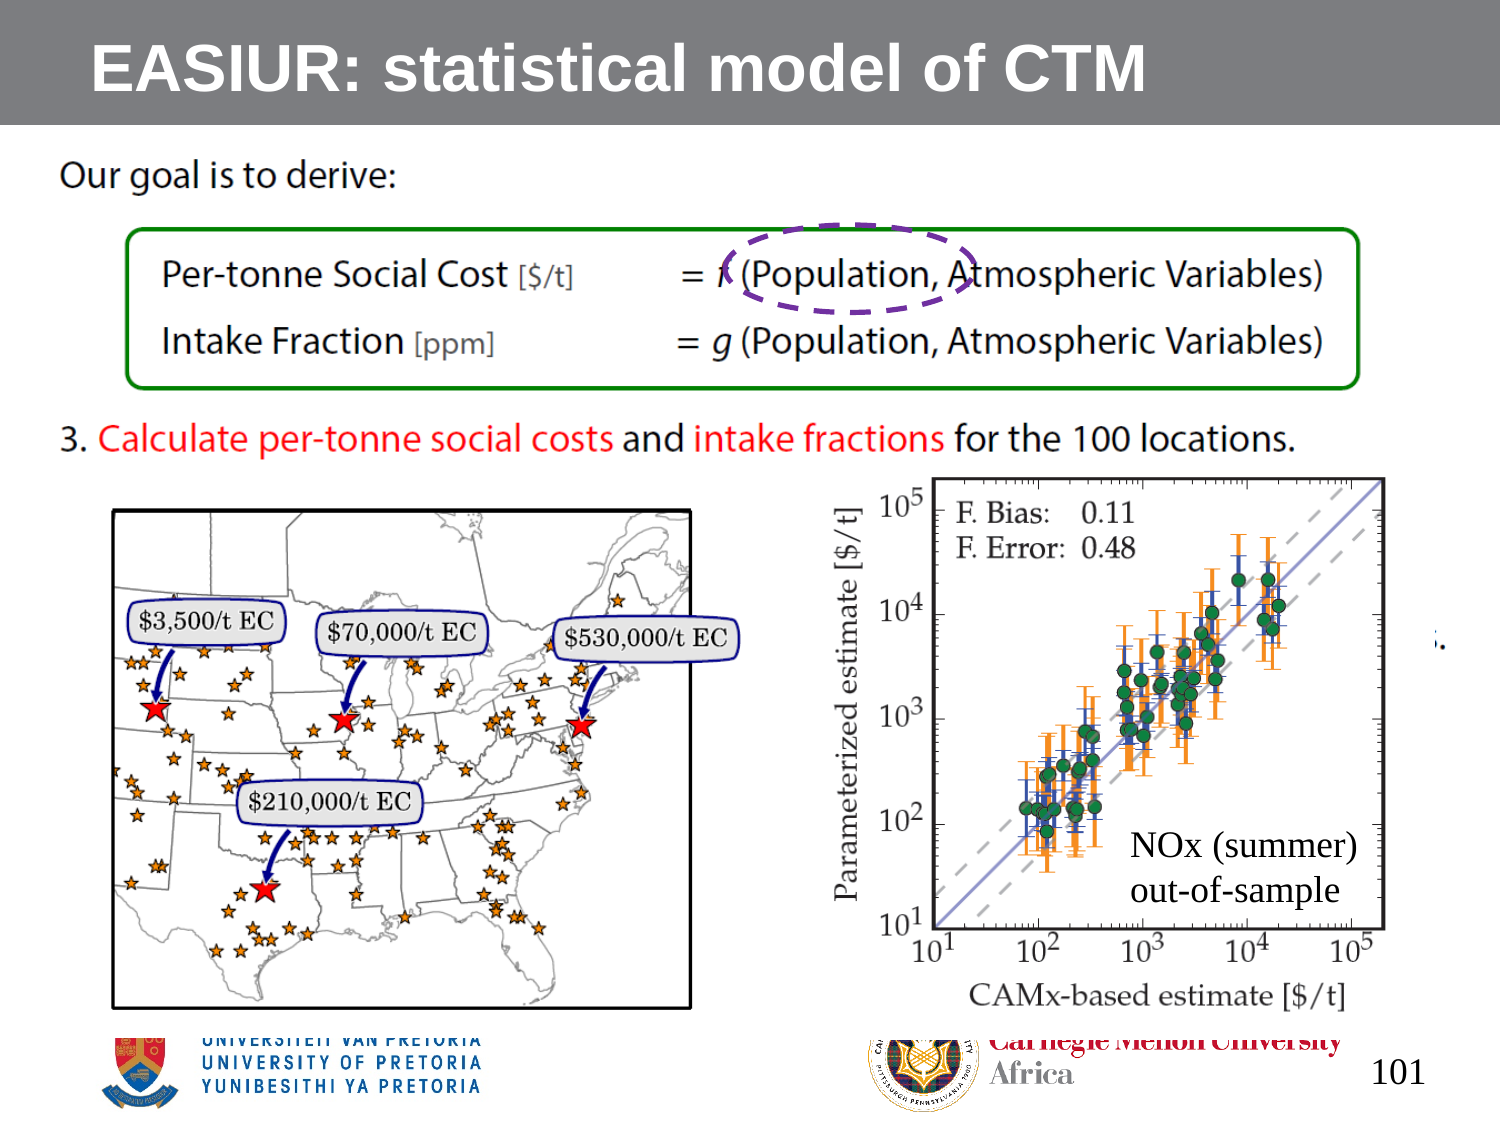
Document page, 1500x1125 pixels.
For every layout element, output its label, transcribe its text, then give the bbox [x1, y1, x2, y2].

picture [6, 151, 1476, 1112]
title EASIUR: statistical model of CTM [75, 12, 1425, 113]
